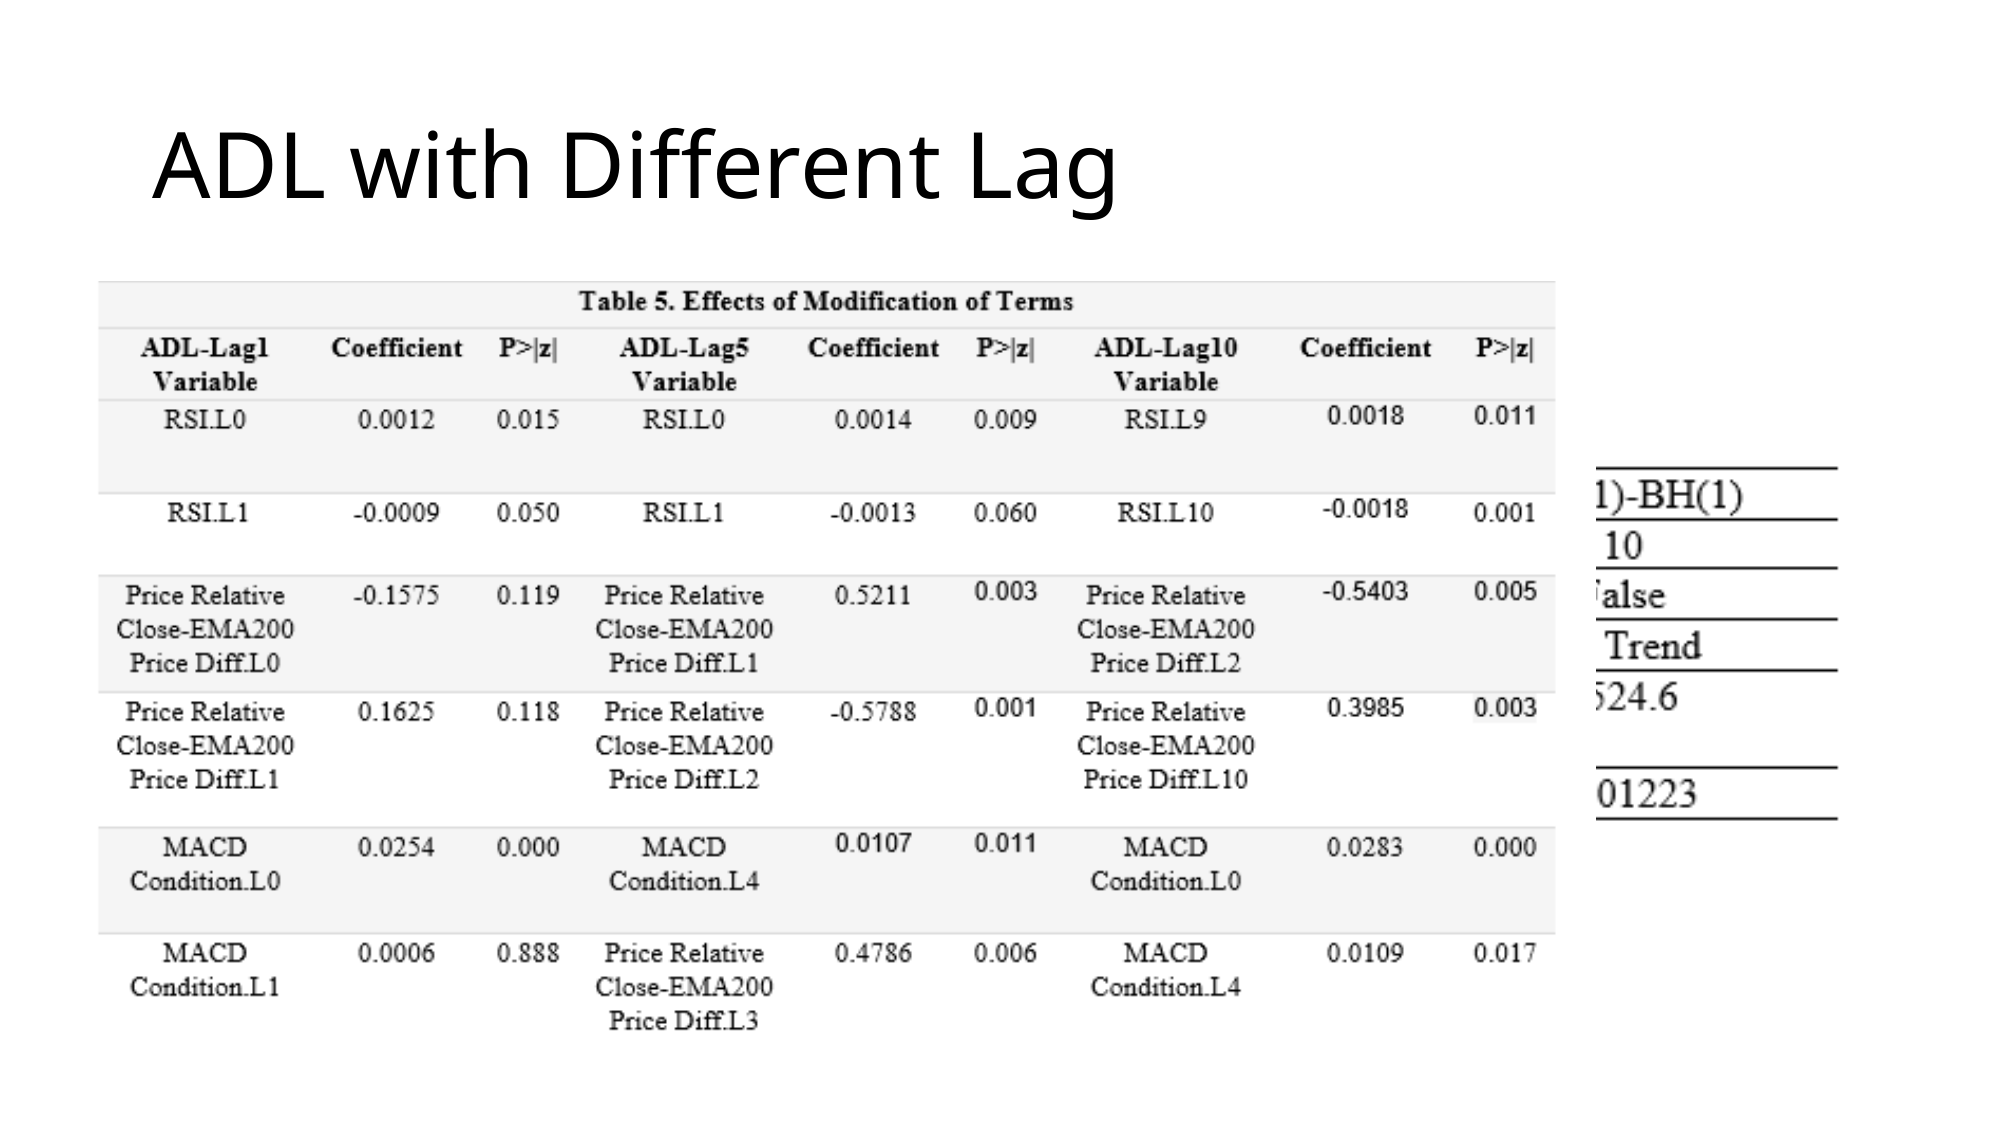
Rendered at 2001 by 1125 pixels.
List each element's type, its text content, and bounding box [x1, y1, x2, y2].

title ADL with Different Lag [137, 59, 1863, 278]
picture [61, 281, 1882, 1043]
